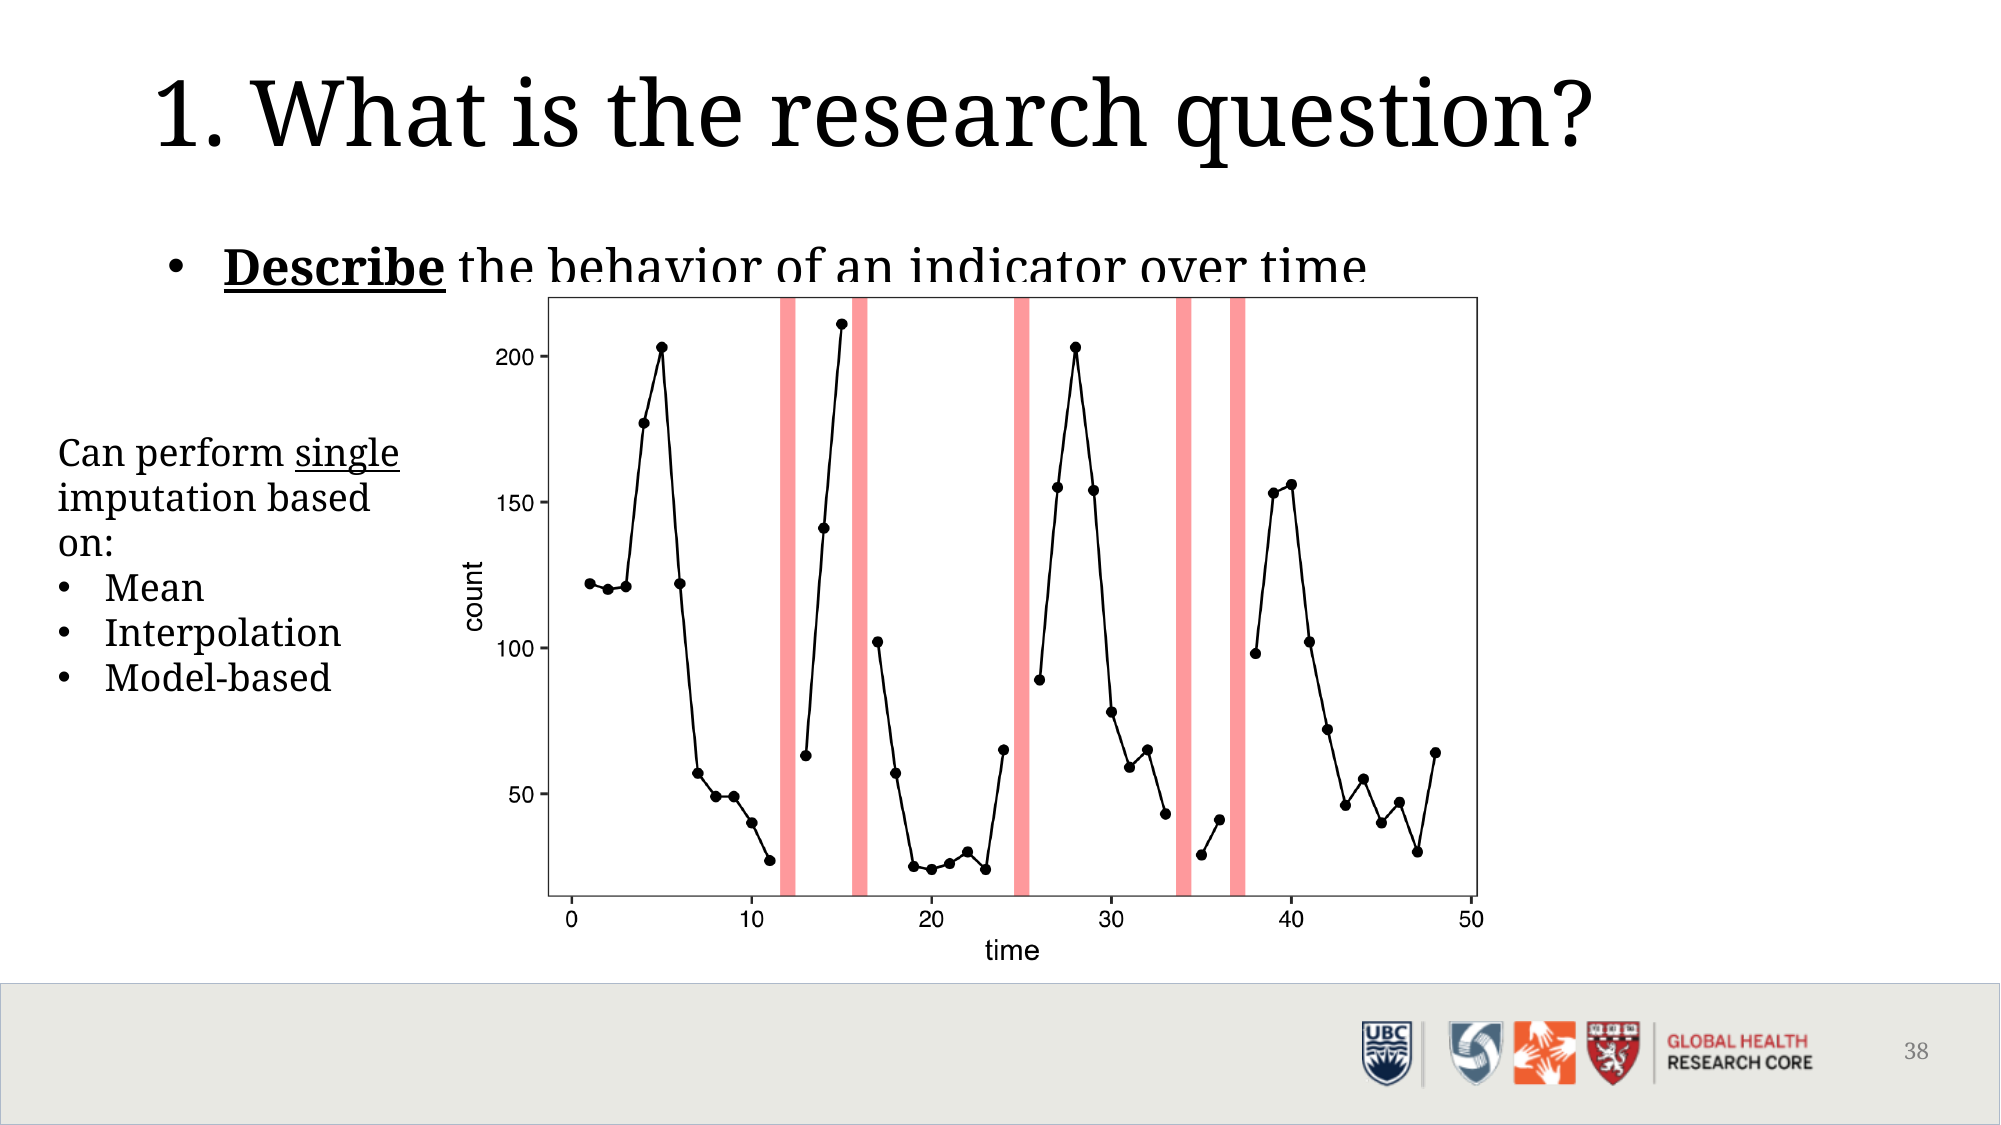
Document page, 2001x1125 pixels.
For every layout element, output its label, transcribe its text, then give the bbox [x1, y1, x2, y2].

text_box 1. What is the research question? [137, 59, 1863, 228]
text_box Describe the behavior of an indicator over time [152, 227, 1897, 303]
picture [1362, 1021, 1859, 1114]
picture [447, 282, 1492, 980]
text_box Can perform single imputation based on: Mean Interpolation Model-based [42, 421, 447, 707]
